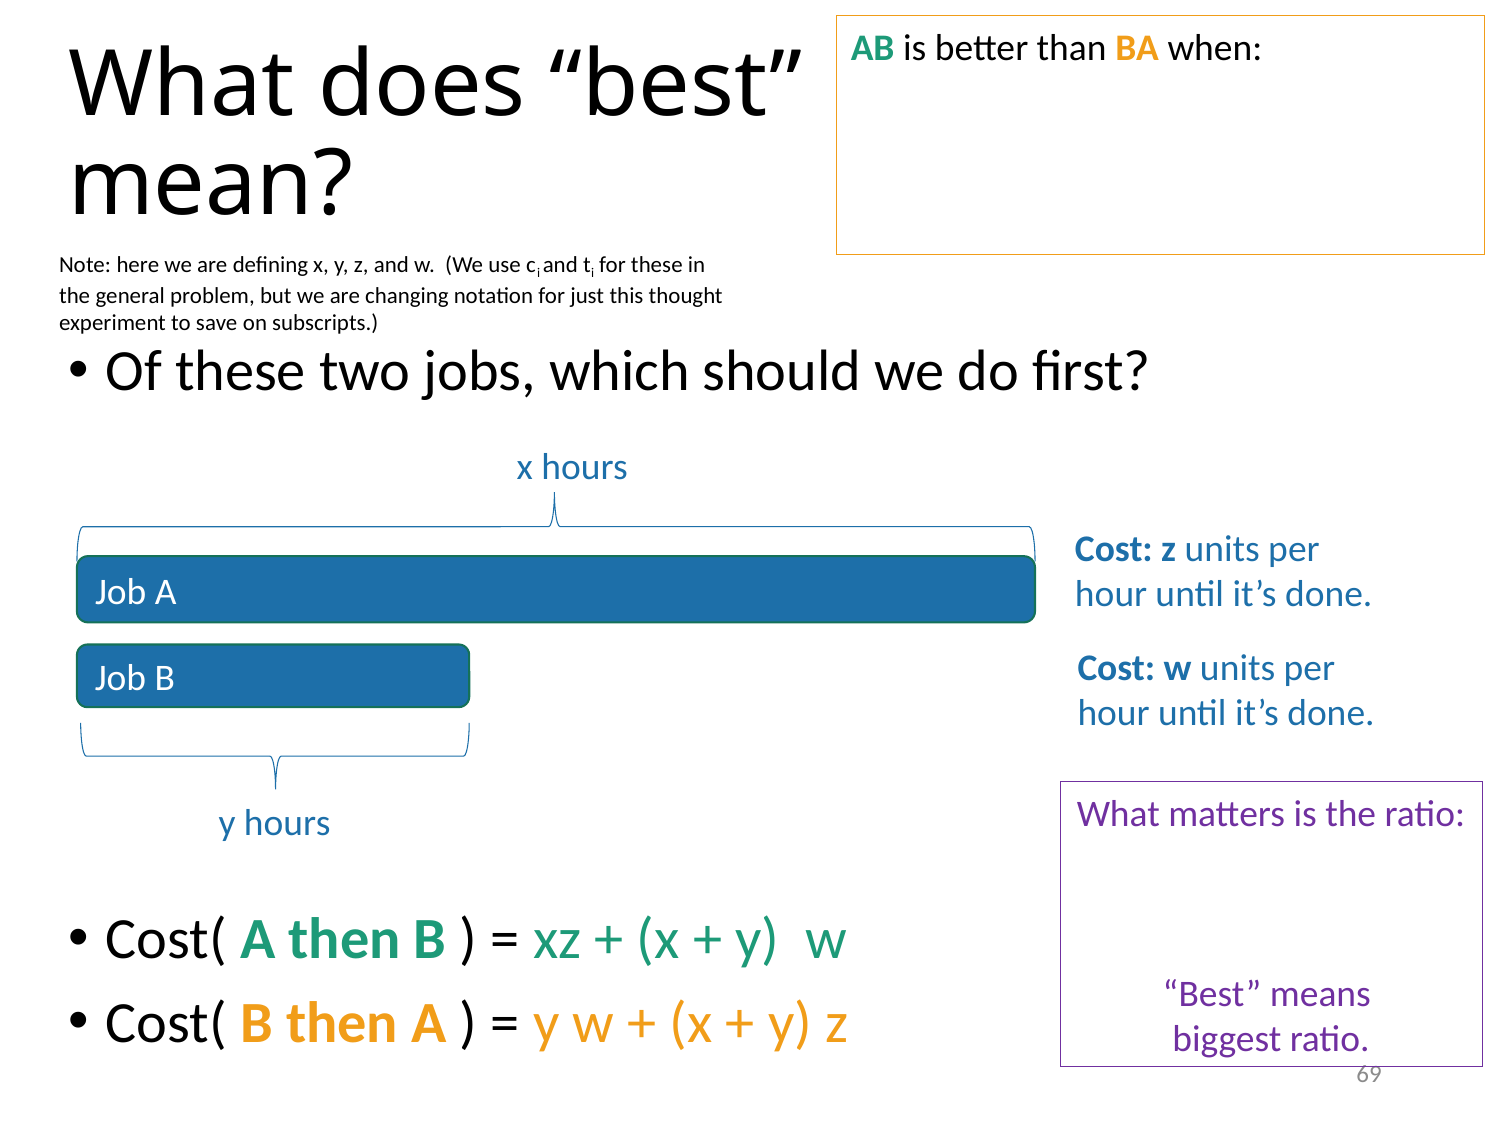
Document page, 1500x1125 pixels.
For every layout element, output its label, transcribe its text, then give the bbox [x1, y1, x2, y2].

text_box Job A [75, 562, 1037, 624]
text_box Cost: z units per hour until it’s done. [1060, 516, 1399, 622]
text_box [76, 495, 1036, 562]
text_box Note: here we are defining x, y, z, and w. (We use ci and ti for these in the general problem, but we are changing notation for just this thought experiment to save on subscripts.) [44, 241, 750, 343]
title What does “best” mean? [53, 26, 836, 244]
text_box x hours [501, 434, 731, 495]
text_box Cost: w units per hour until it’s done. [1062, 635, 1431, 740]
text_box y hours [203, 790, 433, 851]
text_box [80, 722, 470, 790]
text_box Job B [75, 643, 471, 709]
slide_number 69 [1059, 1042, 1397, 1103]
